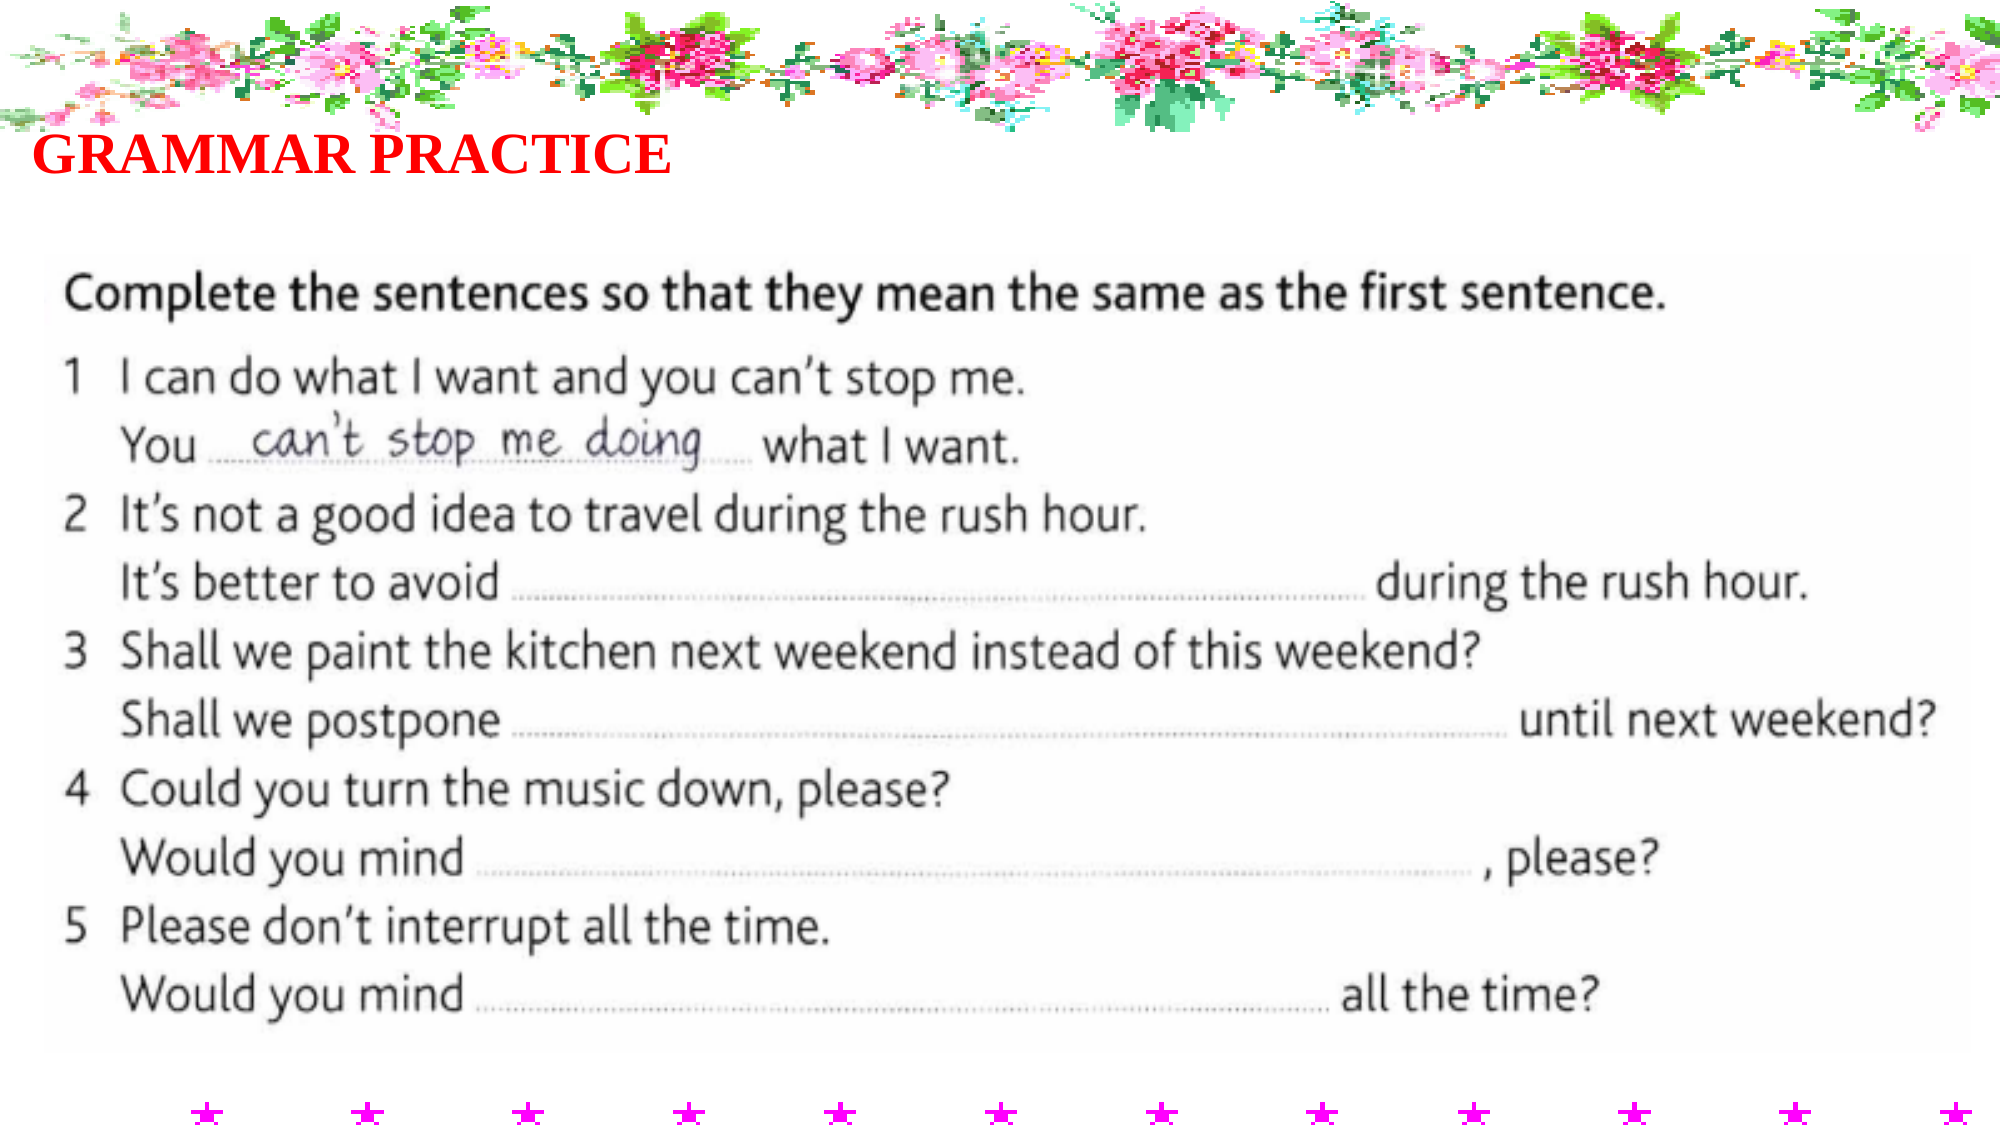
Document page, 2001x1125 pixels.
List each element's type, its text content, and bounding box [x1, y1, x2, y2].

picture [44, 254, 1971, 1053]
picture [26, 1066, 2000, 1125]
text_box GRAMMAR PRACTICE [17, 107, 857, 192]
picture [0, 1, 2000, 135]
